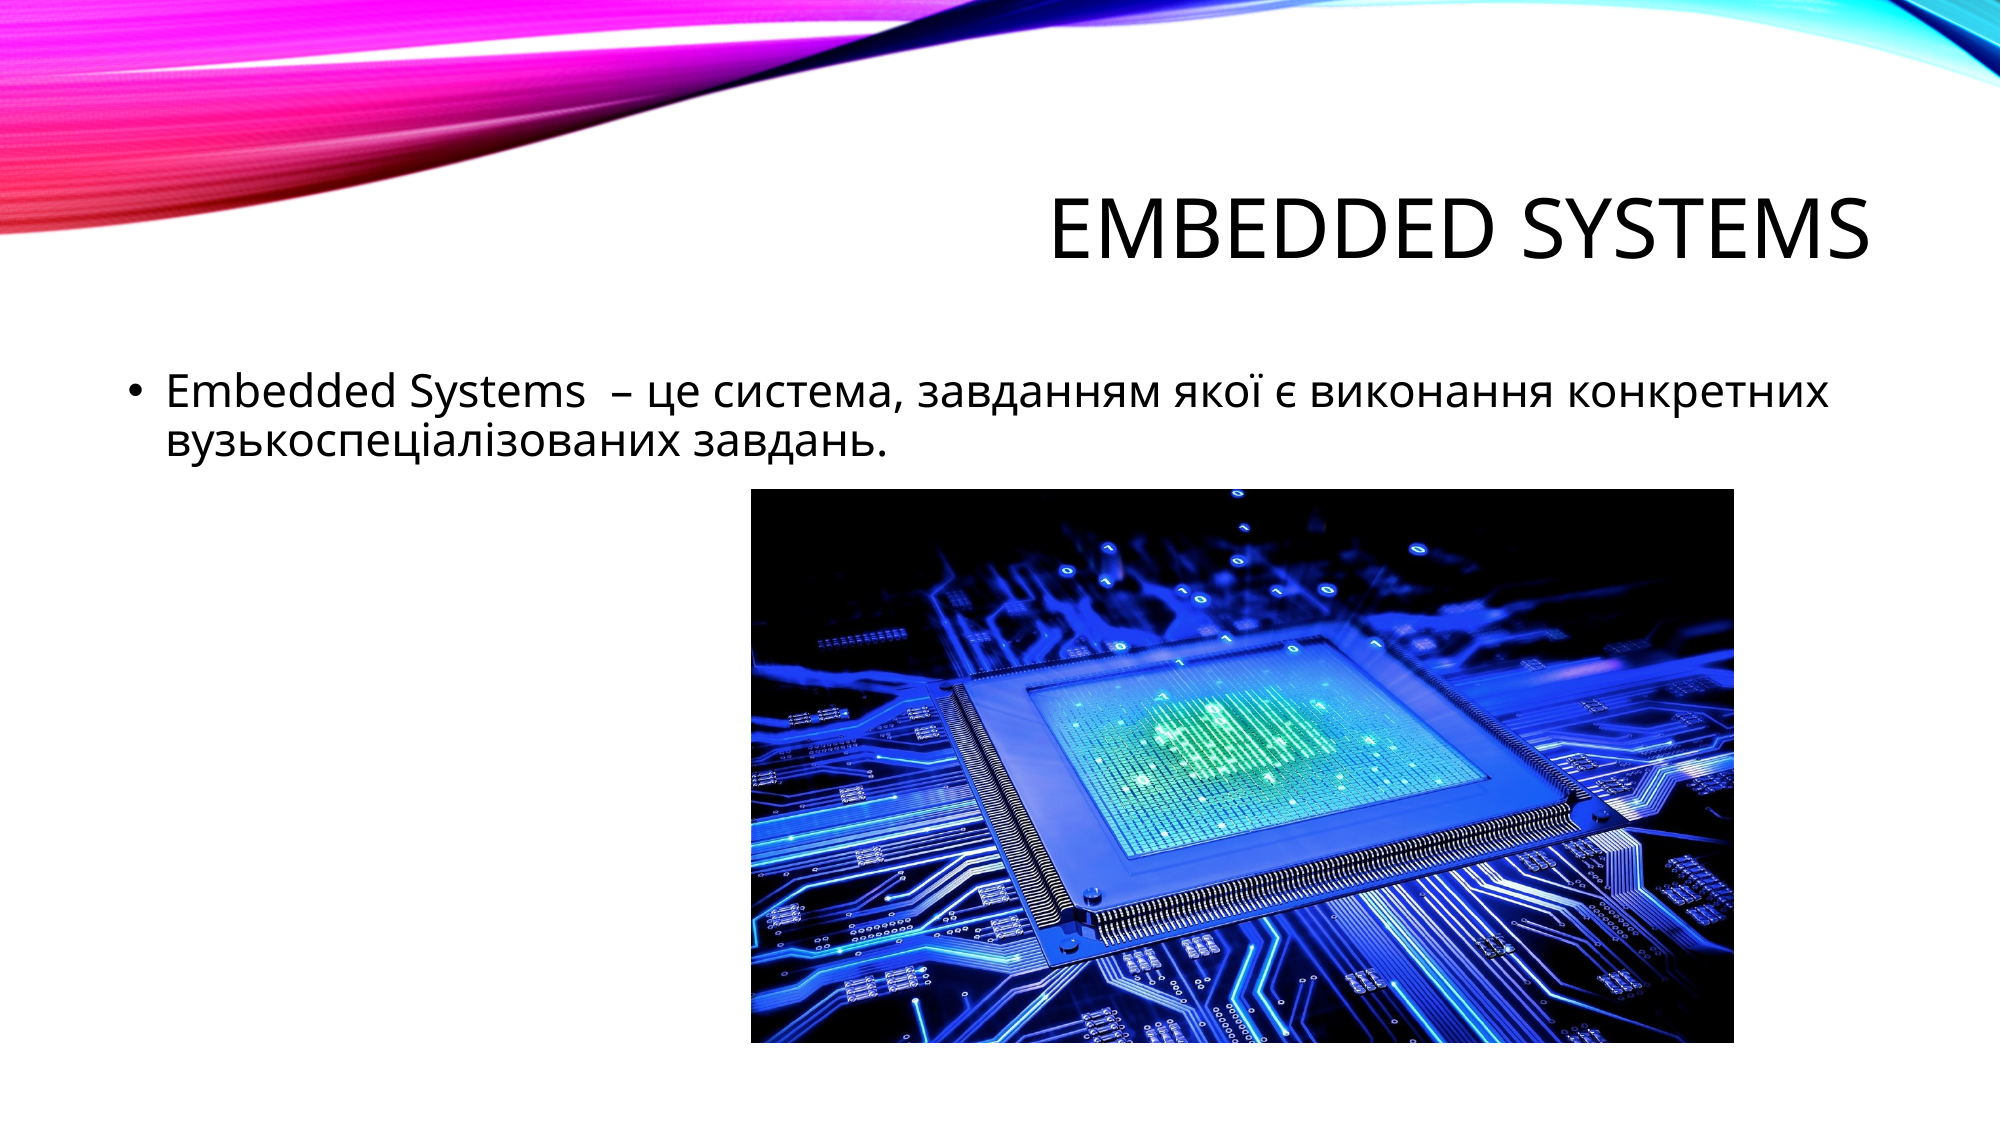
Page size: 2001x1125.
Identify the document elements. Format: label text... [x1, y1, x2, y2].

picture [0, 0, 2000, 237]
picture [1890, 0, 2000, 75]
list Embedded Systems – це система, завданням якої є виконання конкретних вузькоспеціалізованих завдань. [112, 360, 1888, 1021]
picture [1910, 0, 2000, 45]
title Embedded Systems [474, 125, 1888, 338]
picture [751, 489, 1734, 1043]
